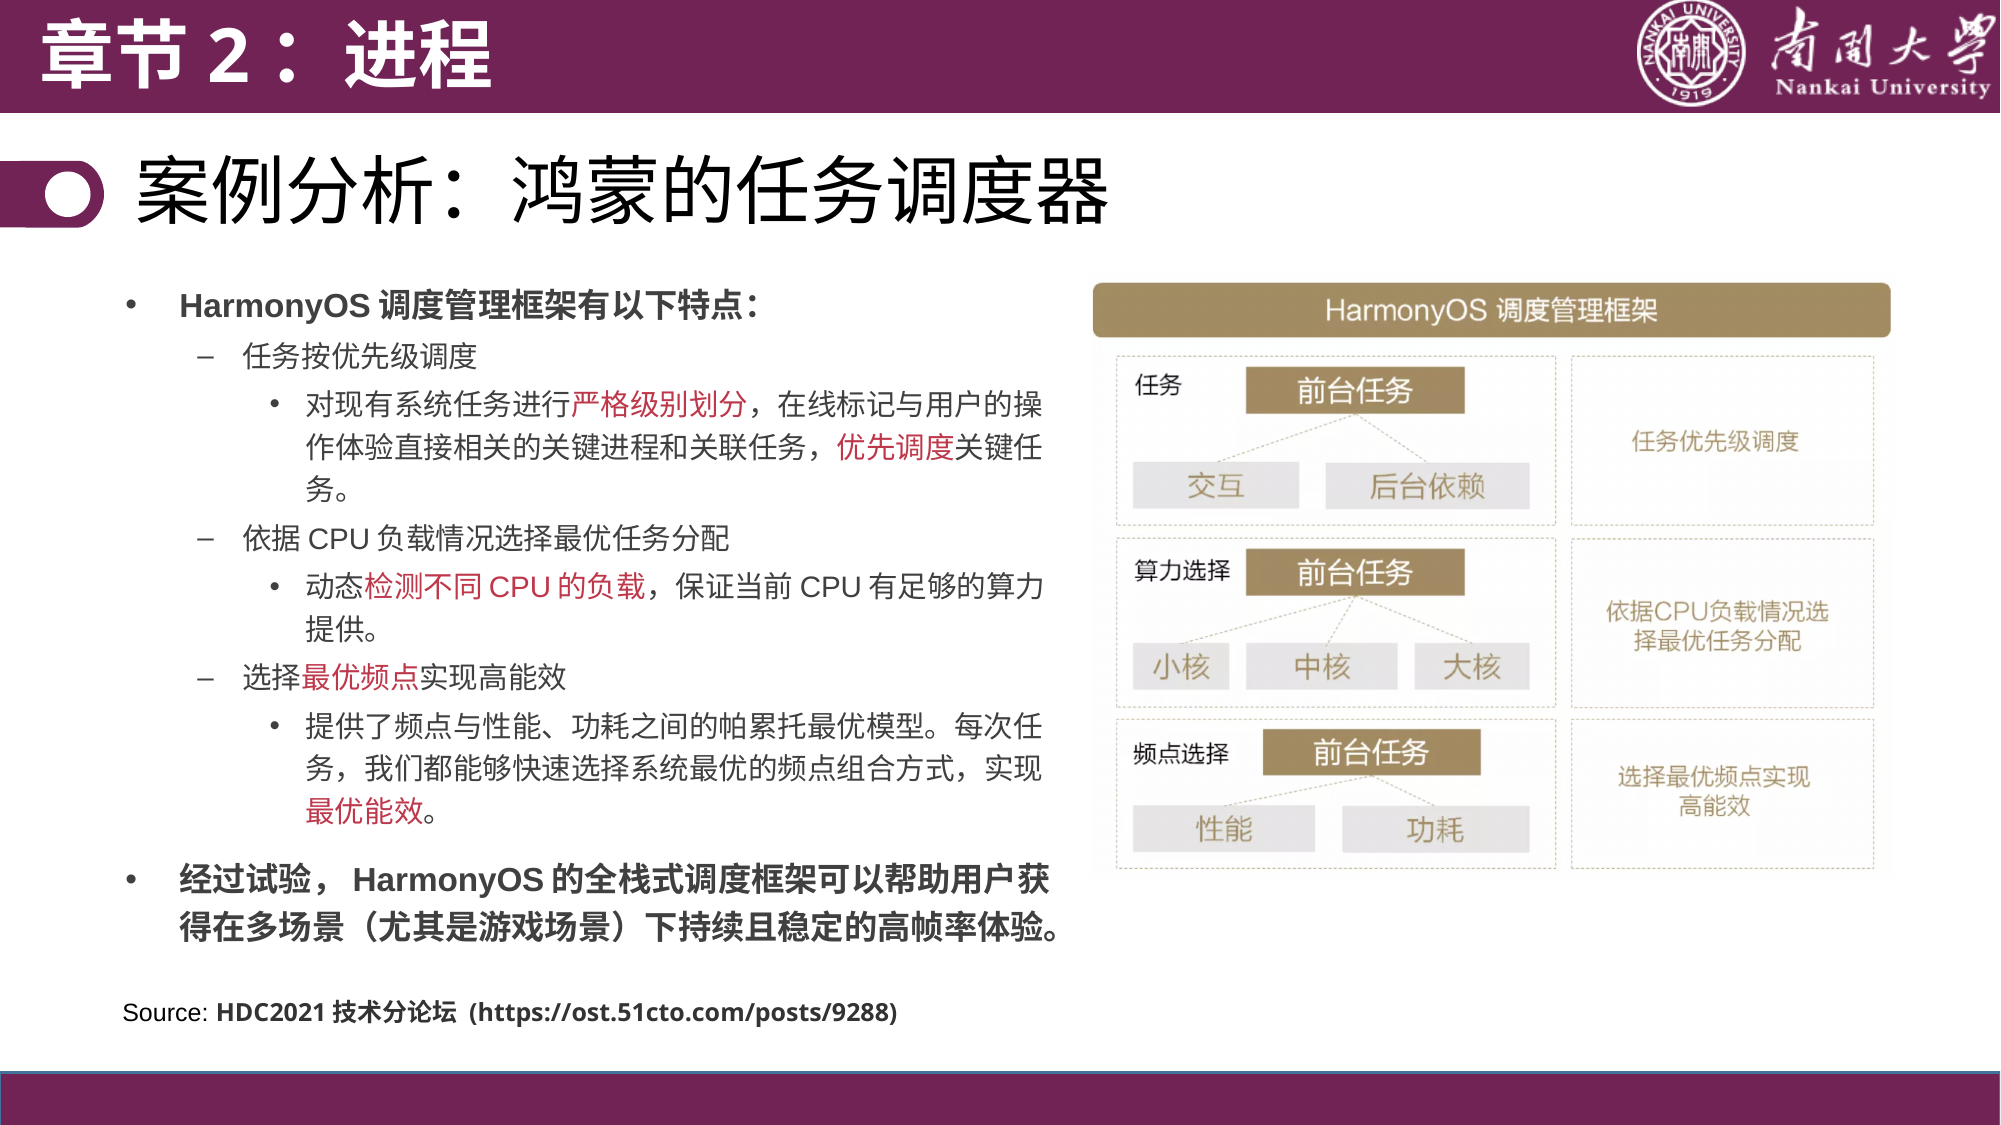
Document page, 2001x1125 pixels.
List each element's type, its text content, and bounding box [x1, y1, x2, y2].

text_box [0, 160, 104, 228]
text_box Source: HDC2021技术分论坛 (https://ost.51cto.com/posts/9288) [107, 989, 913, 1035]
text_box HarmonyOS调度管理框架有以下特点： 任务按优先级调度 对现有系统任务进行严格级别划分，在线标记与用户的操作体验直接相关的关键进程和关联任务，优先调度关键任务。 依据CPU负载情况选择最优任务分配 动态检测不同CPU的负载，保证当前CPU有足够的算力提供。 选择最优频点实现高能效 提供了频点与性能、功耗之间的帕累托最优模型。每次任务，我们都能够快速选择系统最优的频点组合方式，实现最优能效。 经过试验，HarmonyOS的全栈式调度框架可以帮助用户获得在多场景（尤其是游戏场景）下持续且稳定的高帧率体验。 [110, 268, 1068, 966]
picture [1083, 269, 1901, 880]
text_box 章节2：进程 [24, 0, 1025, 116]
text_box 案例分析：鸿蒙的任务调度器 [119, 130, 1620, 259]
picture [1637, 0, 2001, 110]
